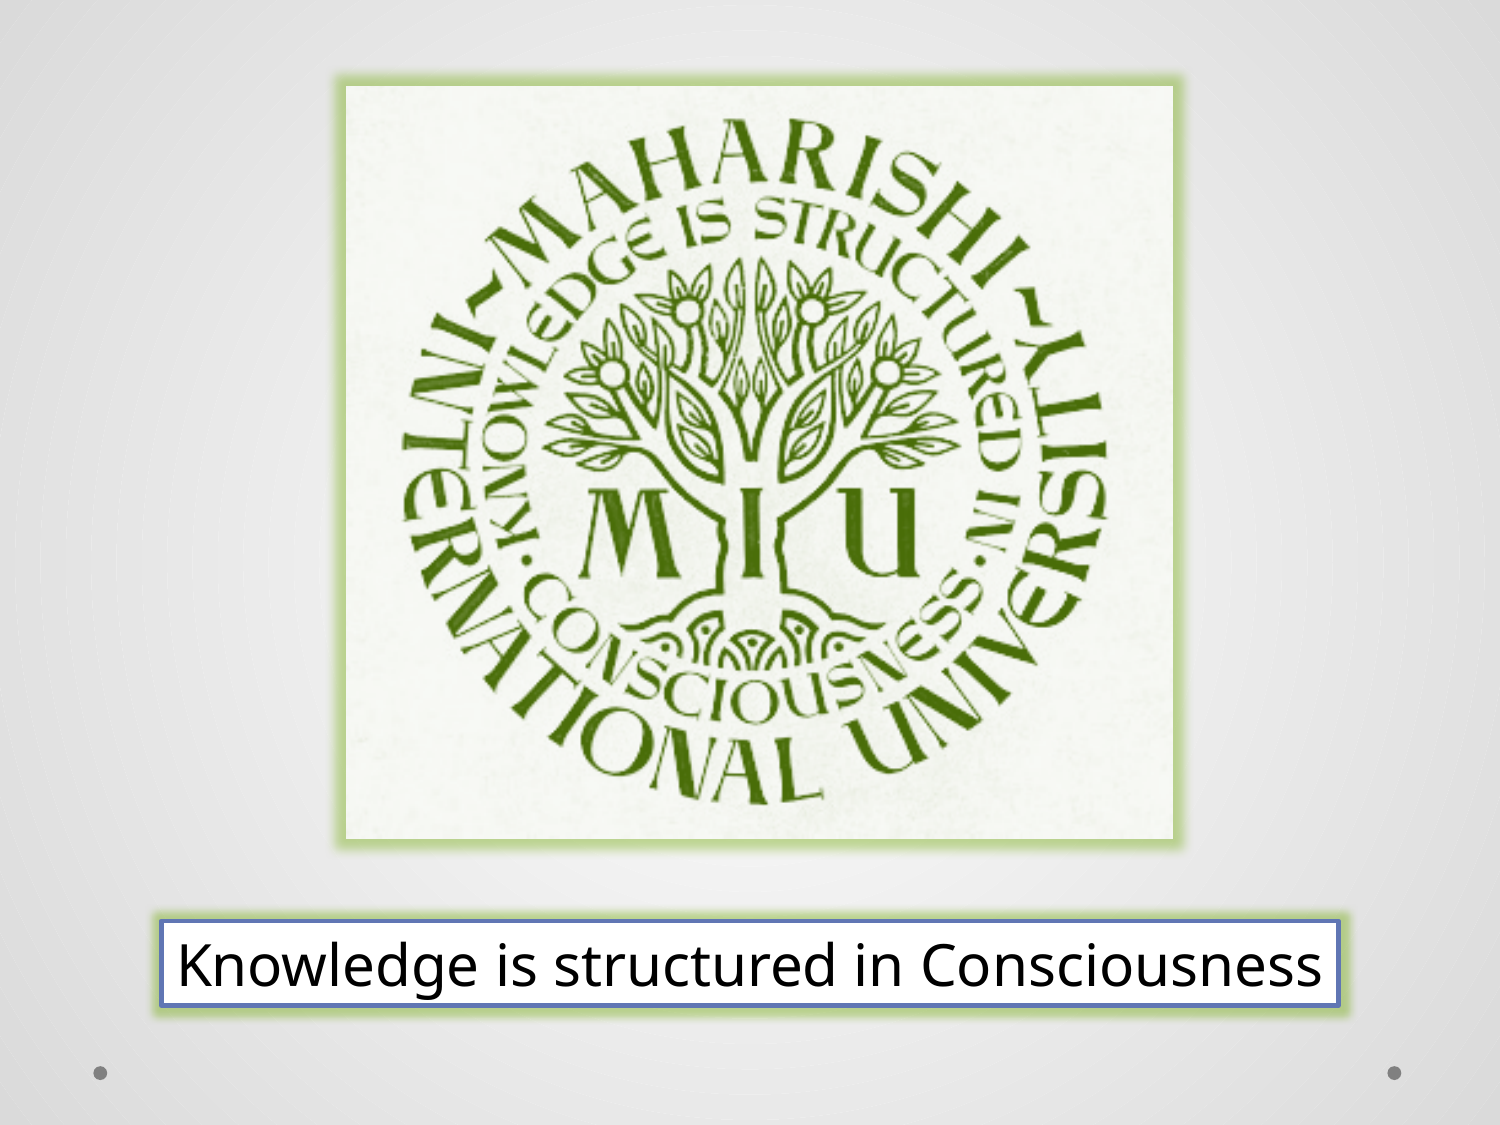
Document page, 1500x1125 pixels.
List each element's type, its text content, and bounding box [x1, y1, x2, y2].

text_box Knowledge is structured in Consciousness [159, 919, 1341, 1008]
picture [346, 86, 1174, 839]
